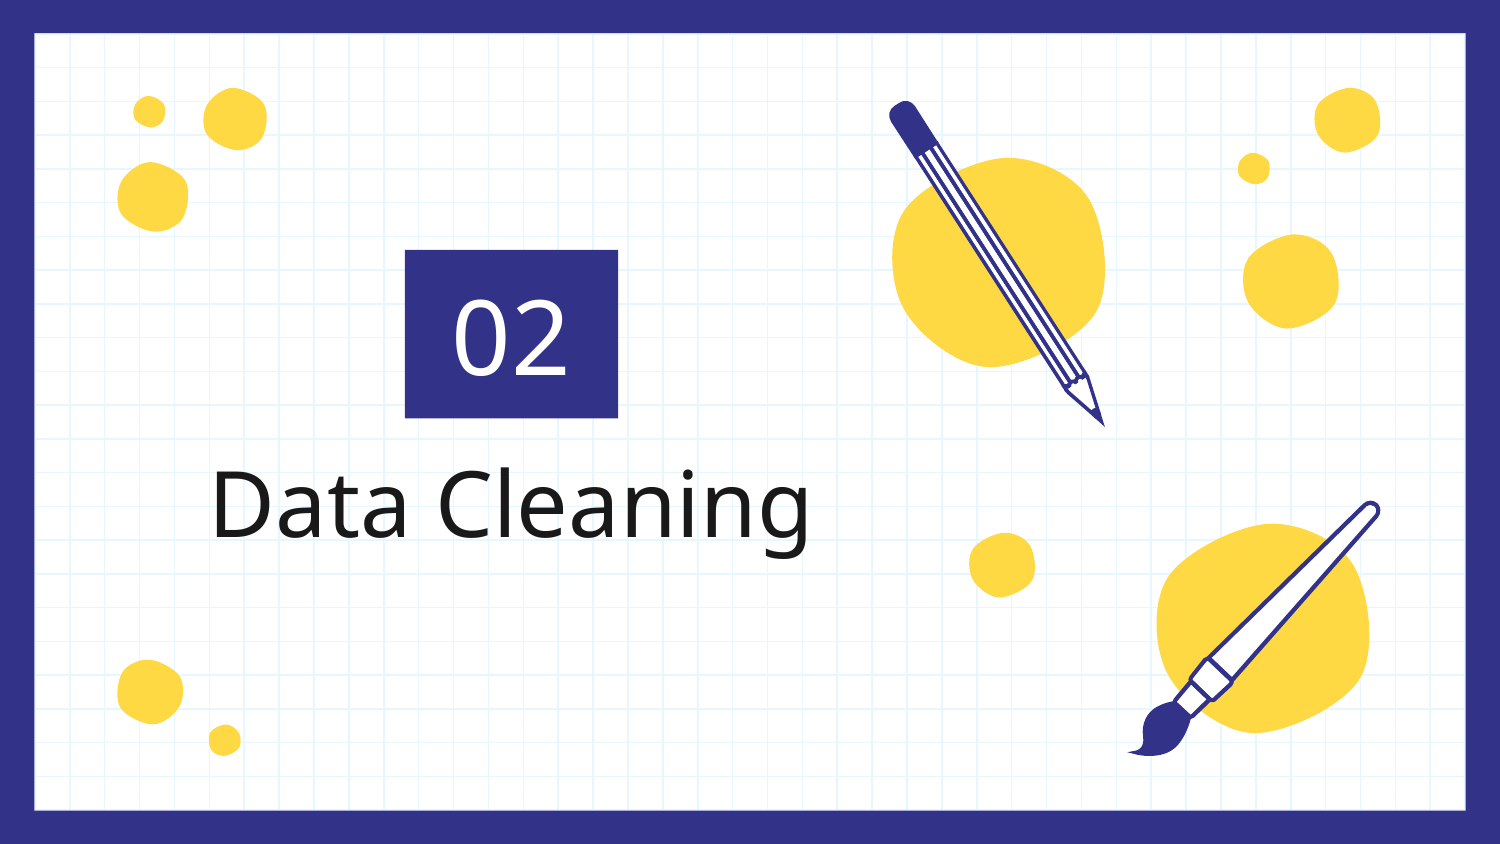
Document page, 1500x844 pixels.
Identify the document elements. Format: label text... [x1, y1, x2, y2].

text_box [1314, 87, 1381, 153]
title Data Cleaning [117, 430, 906, 569]
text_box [1127, 500, 1381, 757]
text_box [969, 532, 1035, 598]
text_box [133, 95, 166, 128]
text_box [208, 724, 241, 756]
text_box [117, 659, 184, 725]
text_box [1237, 152, 1270, 185]
text_box [203, 87, 267, 151]
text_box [860, 123, 1138, 402]
text_box [117, 162, 189, 232]
title 02 [404, 249, 619, 419]
text_box [1243, 234, 1339, 329]
